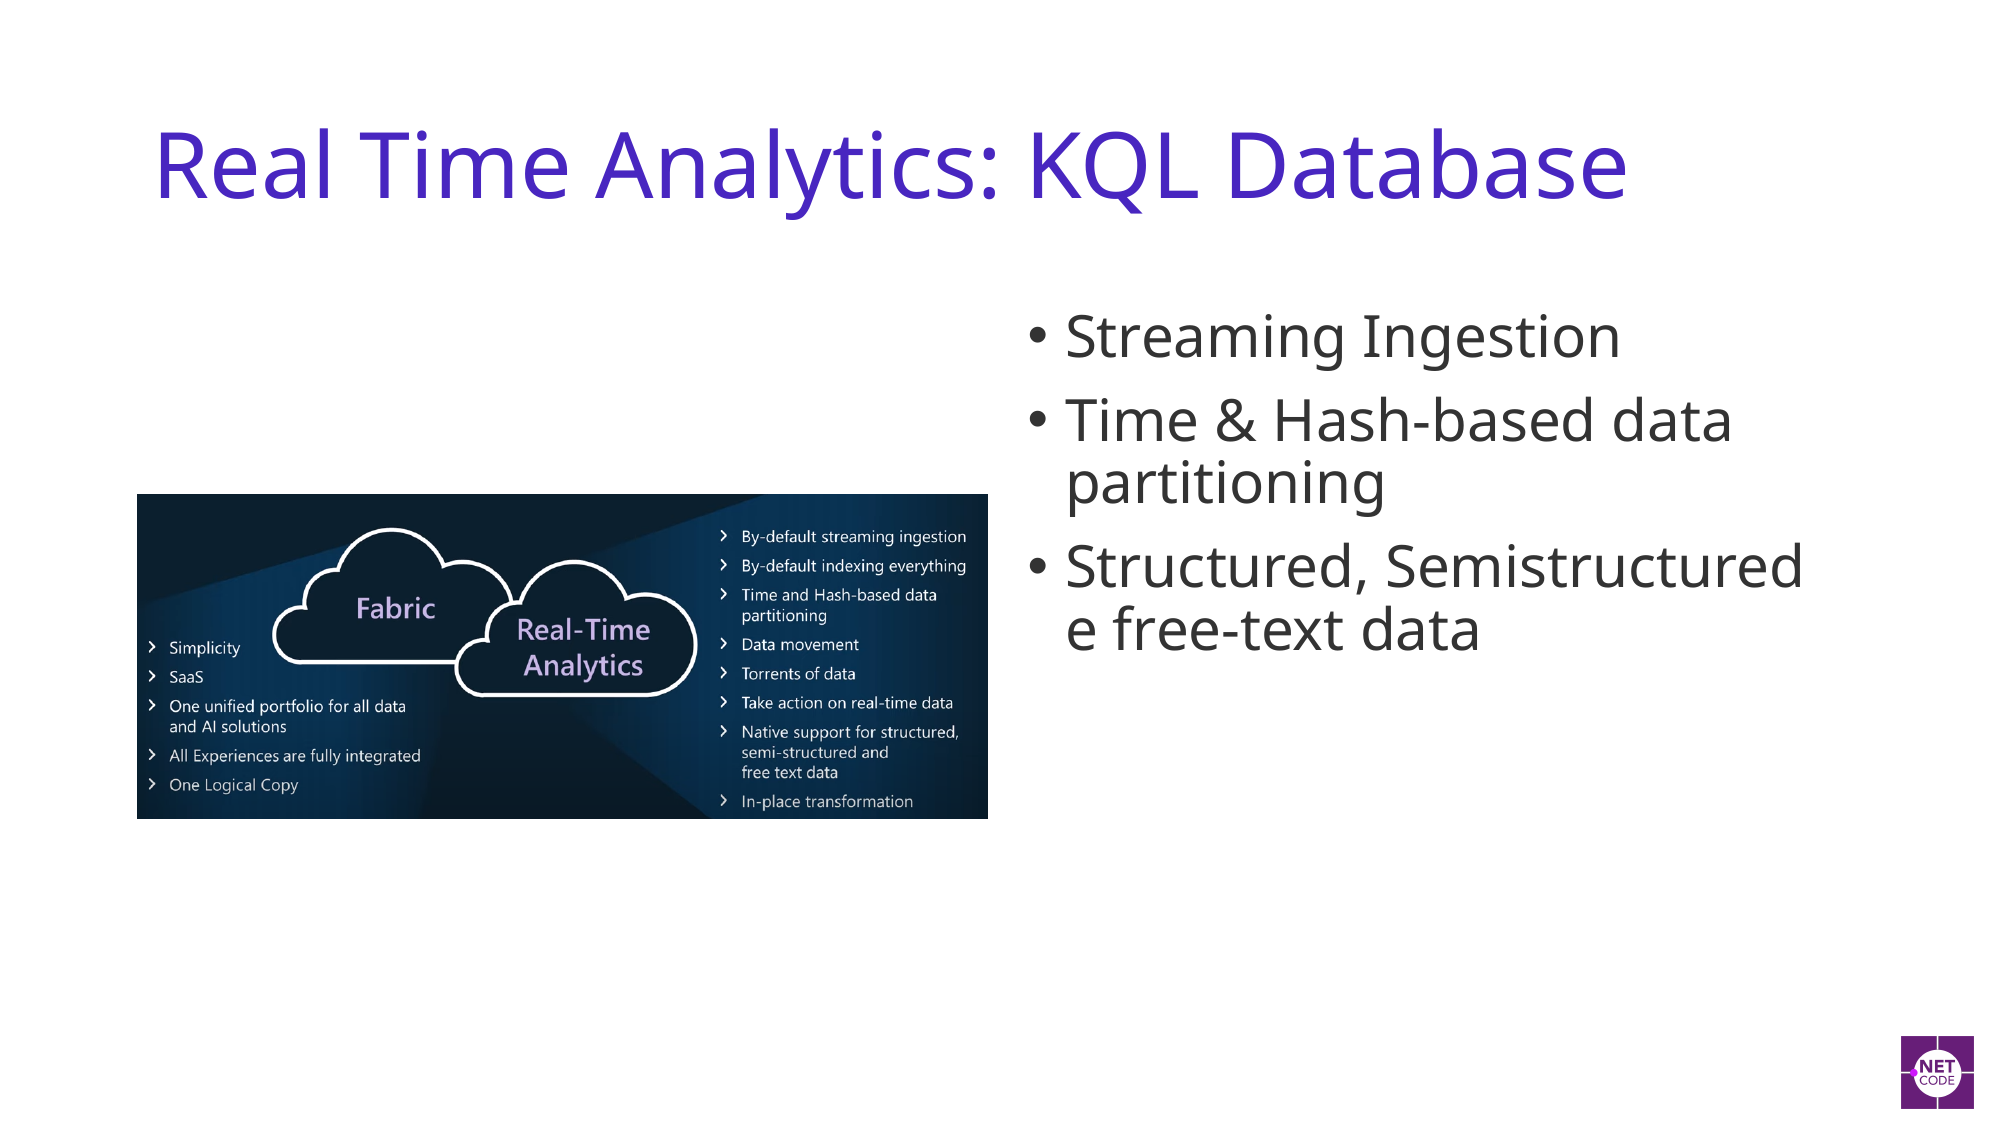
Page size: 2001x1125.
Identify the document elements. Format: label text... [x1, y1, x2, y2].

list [137, 494, 988, 819]
picture [1901, 1036, 1974, 1109]
list Streaming Ingestion Time & Hash-based data partitioning Structured, Semistructured e free-text data [1012, 299, 1863, 1014]
title Real Time Analytics: KQL Database [137, 59, 1863, 278]
